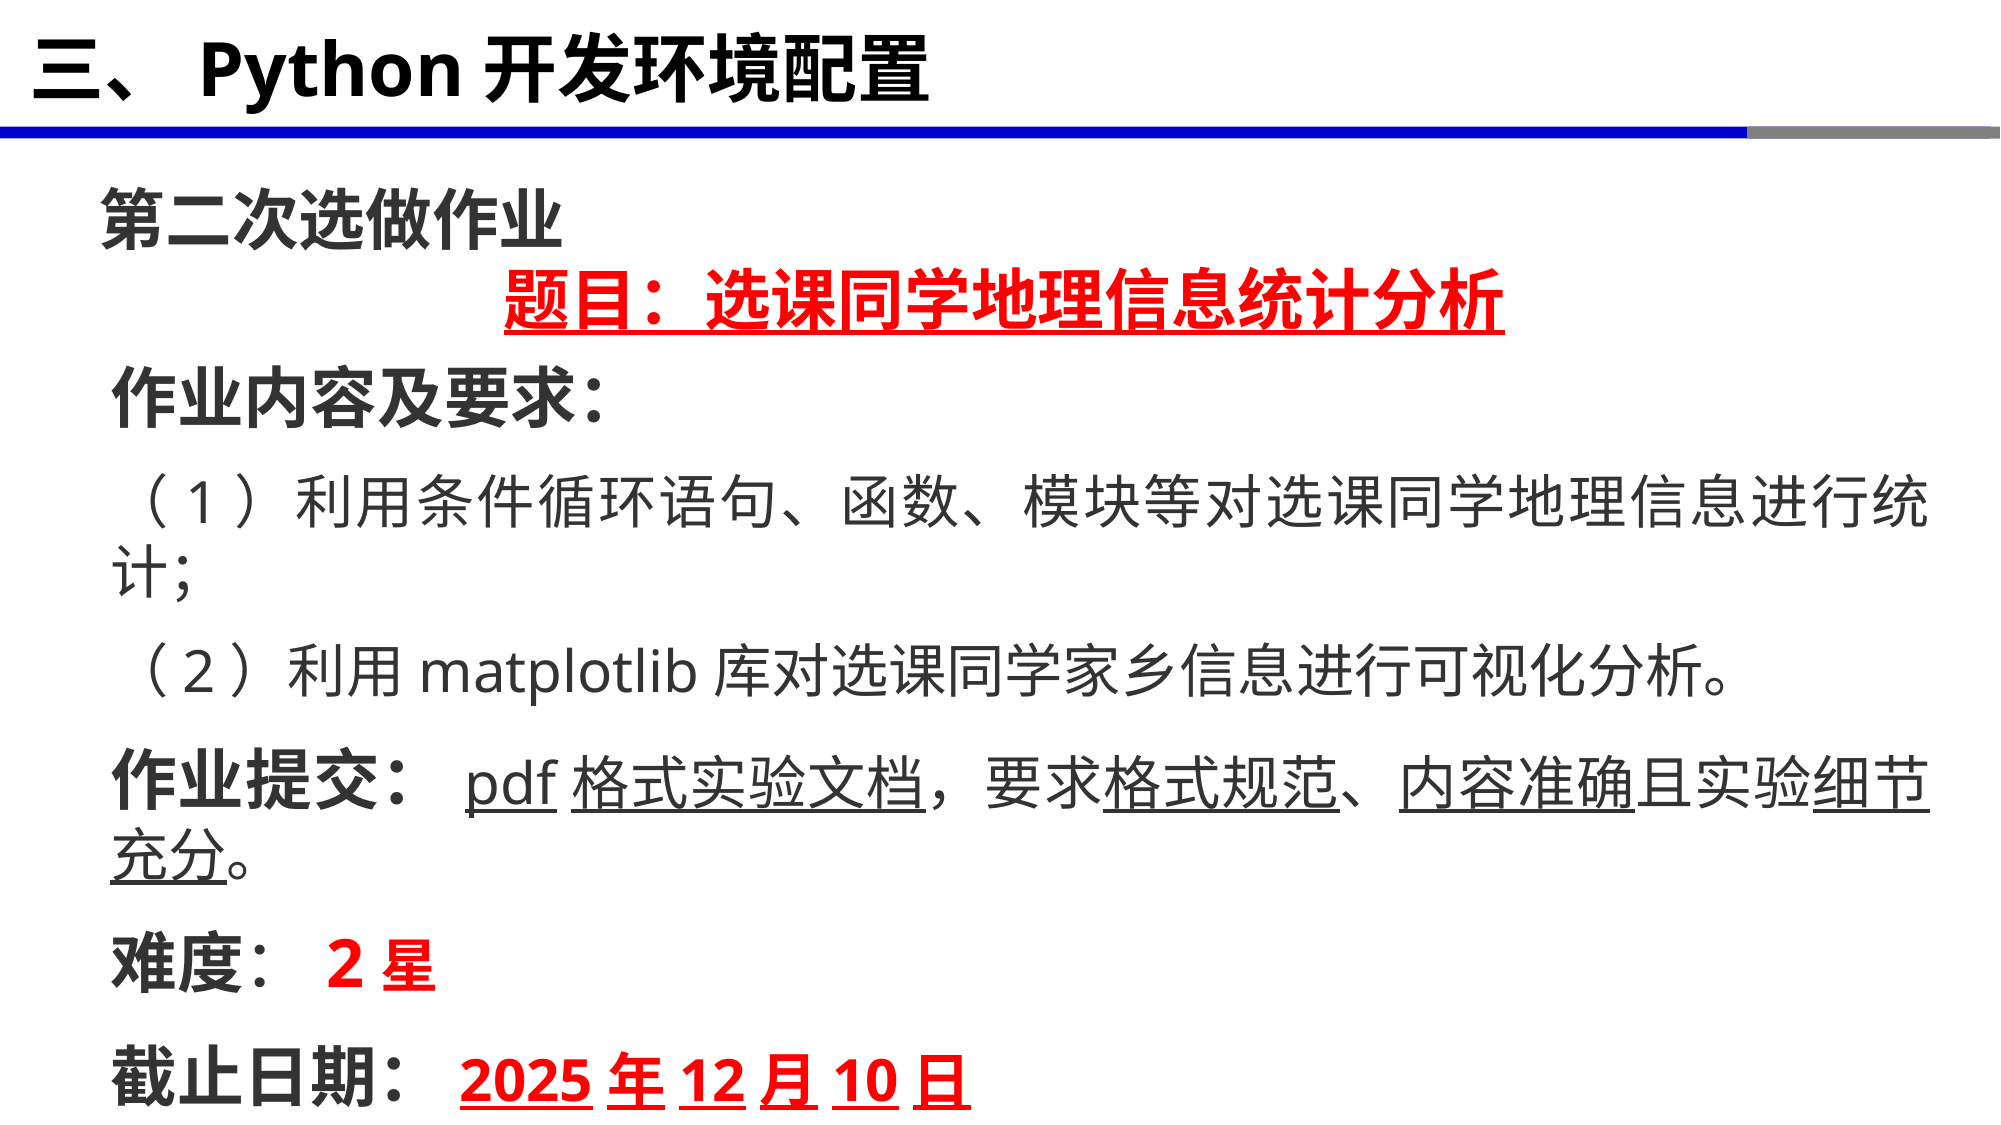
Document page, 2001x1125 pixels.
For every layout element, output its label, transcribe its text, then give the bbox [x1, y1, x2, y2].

text_box 作业内容及要求： （1）利用条件循环语句、函数、模块等对选课同学地理信息进行统计； （2）利用matplotlib库对选课同学家乡信息进行可视化分析。 作业提交：pdf格式实验文档，要求格式规范、内容准确且实验细节充分。 难度：2星 截止日期：2025年12月10日 [95, 348, 1945, 1122]
title 三、Python开发环境配置 [0, 1, 1729, 132]
text_box 第二次选做作业 [83, 130, 1682, 266]
text_box 题目：选课同学地理信息统计分析 [154, 250, 1855, 346]
